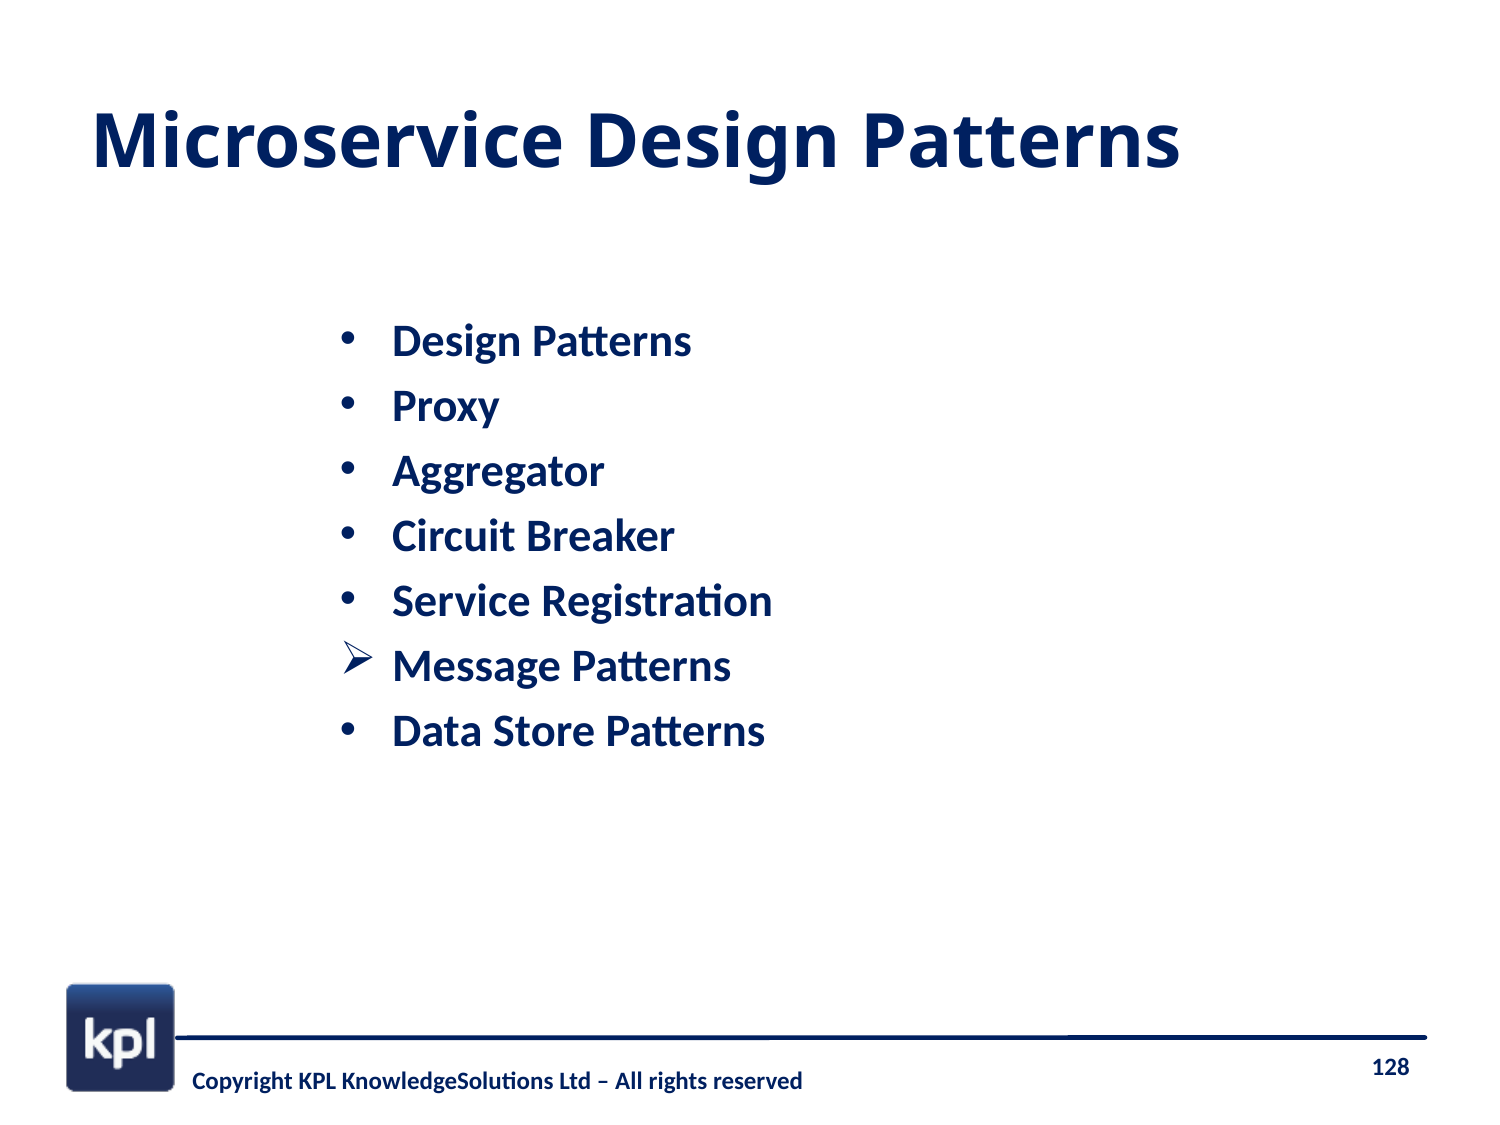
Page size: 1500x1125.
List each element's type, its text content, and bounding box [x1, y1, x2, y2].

title Microservice Design Patterns [75, 43, 1436, 233]
picture [62, 980, 178, 1095]
slide_number 128 [987, 1042, 1425, 1103]
list Design Patterns Proxy Aggregator Circuit Breaker Service Registration Message Patterns Data Store Patterns [324, 302, 1294, 768]
footer Copyright KPL KnowledgeSolutions Ltd – All rights reserved [177, 1050, 963, 1110]
